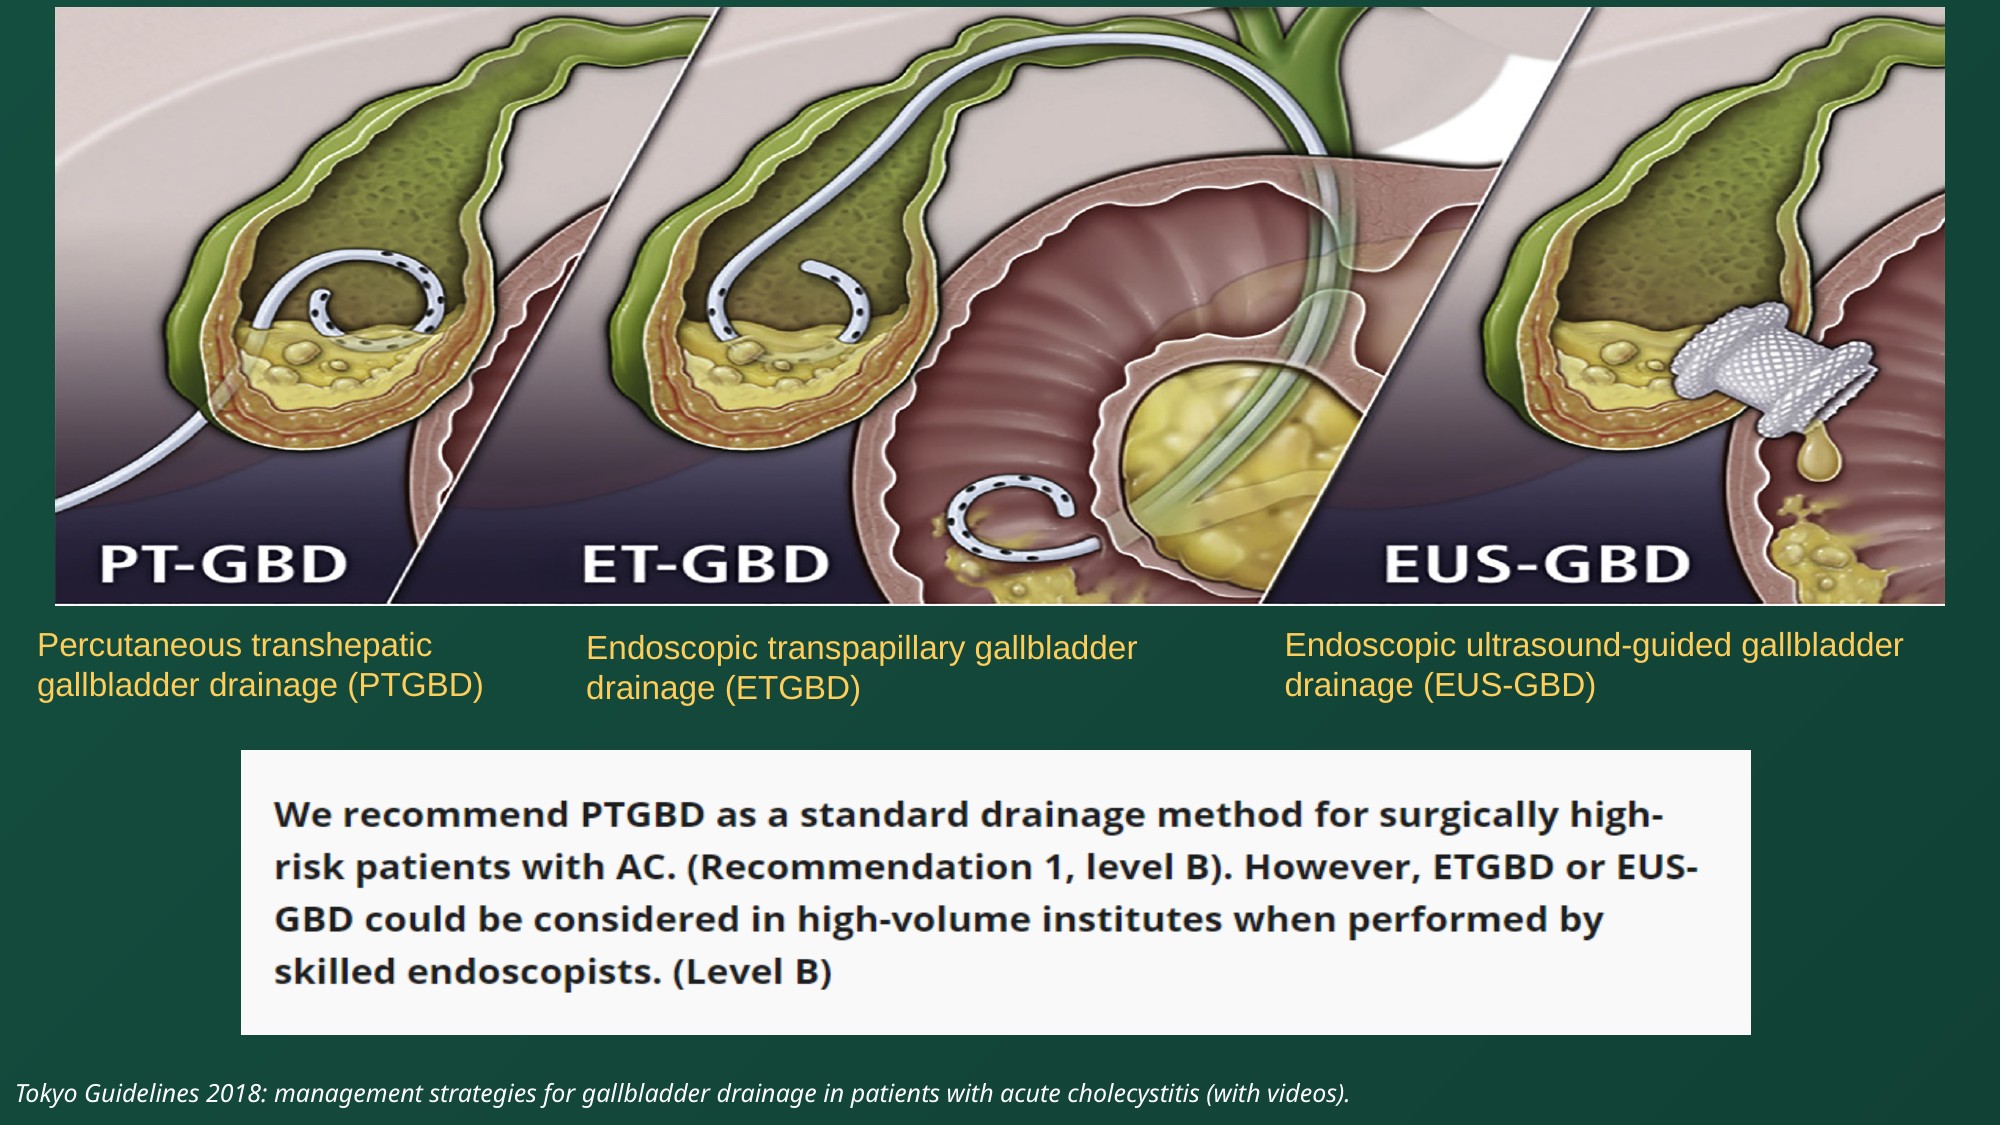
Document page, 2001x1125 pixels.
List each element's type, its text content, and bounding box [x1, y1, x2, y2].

text_box Endoscopic ultrasound-guided gallbladder drainage (EUS-GBD) [1269, 615, 1967, 711]
picture [241, 750, 1751, 1035]
text_box Endoscopic transpapillary gallbladder drainage (ETGBD) [571, 618, 1270, 714]
text_box Percutaneous transhepatic gallbladder drainage (PTGBD) [22, 615, 511, 711]
text_box Tokyo Guidelines 2018: management strategies for gallbladder drainage in patients with acute cholecystitis (with videos). [0, 1070, 1806, 1116]
picture [55, 7, 1945, 606]
